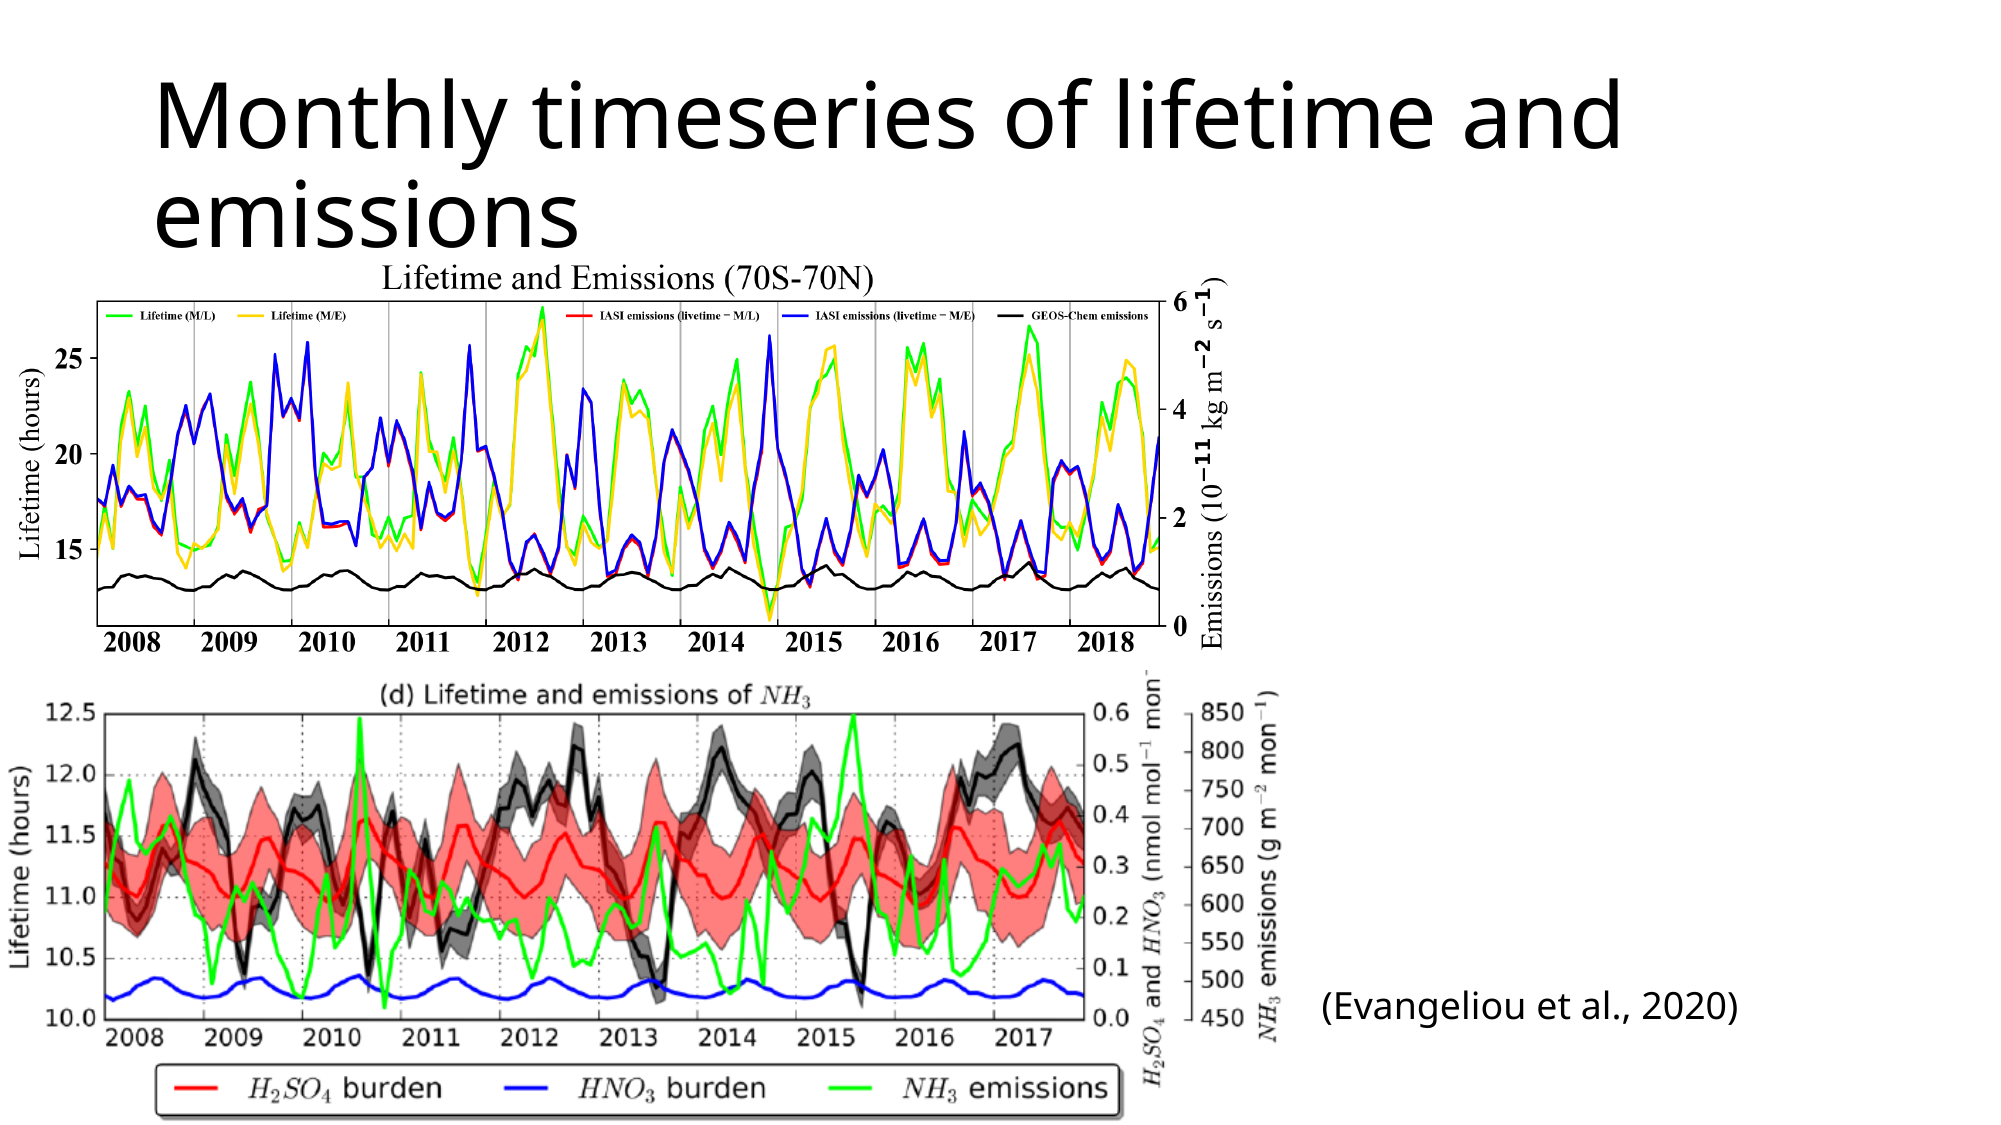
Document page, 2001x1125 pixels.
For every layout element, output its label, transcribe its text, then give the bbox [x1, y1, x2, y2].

text_box (Evangeliou et al., 2020) [1306, 974, 1798, 1035]
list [5, 250, 1243, 670]
picture [0, 670, 1289, 1125]
title Monthly timeseries of lifetime and emissions [137, 59, 1959, 278]
